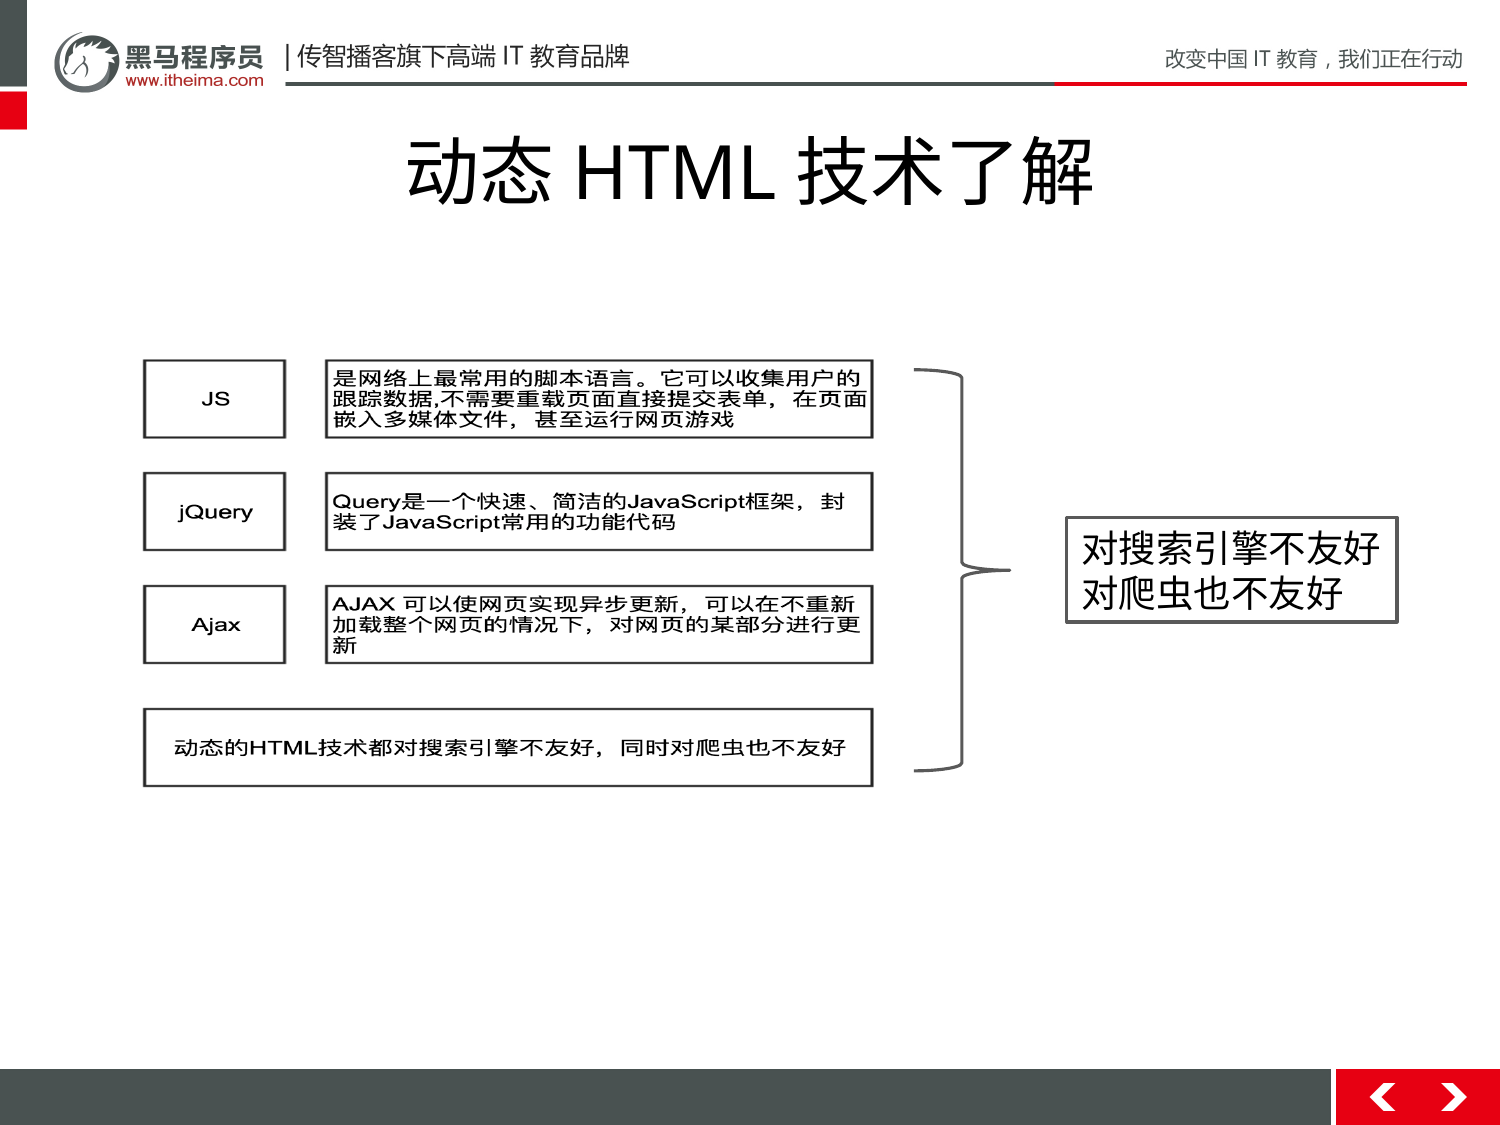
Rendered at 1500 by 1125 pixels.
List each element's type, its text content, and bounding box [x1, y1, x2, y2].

title 动态HTML技术了解 [75, 90, 1425, 223]
picture [0, 0, 1500, 1125]
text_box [136, 355, 1398, 793]
